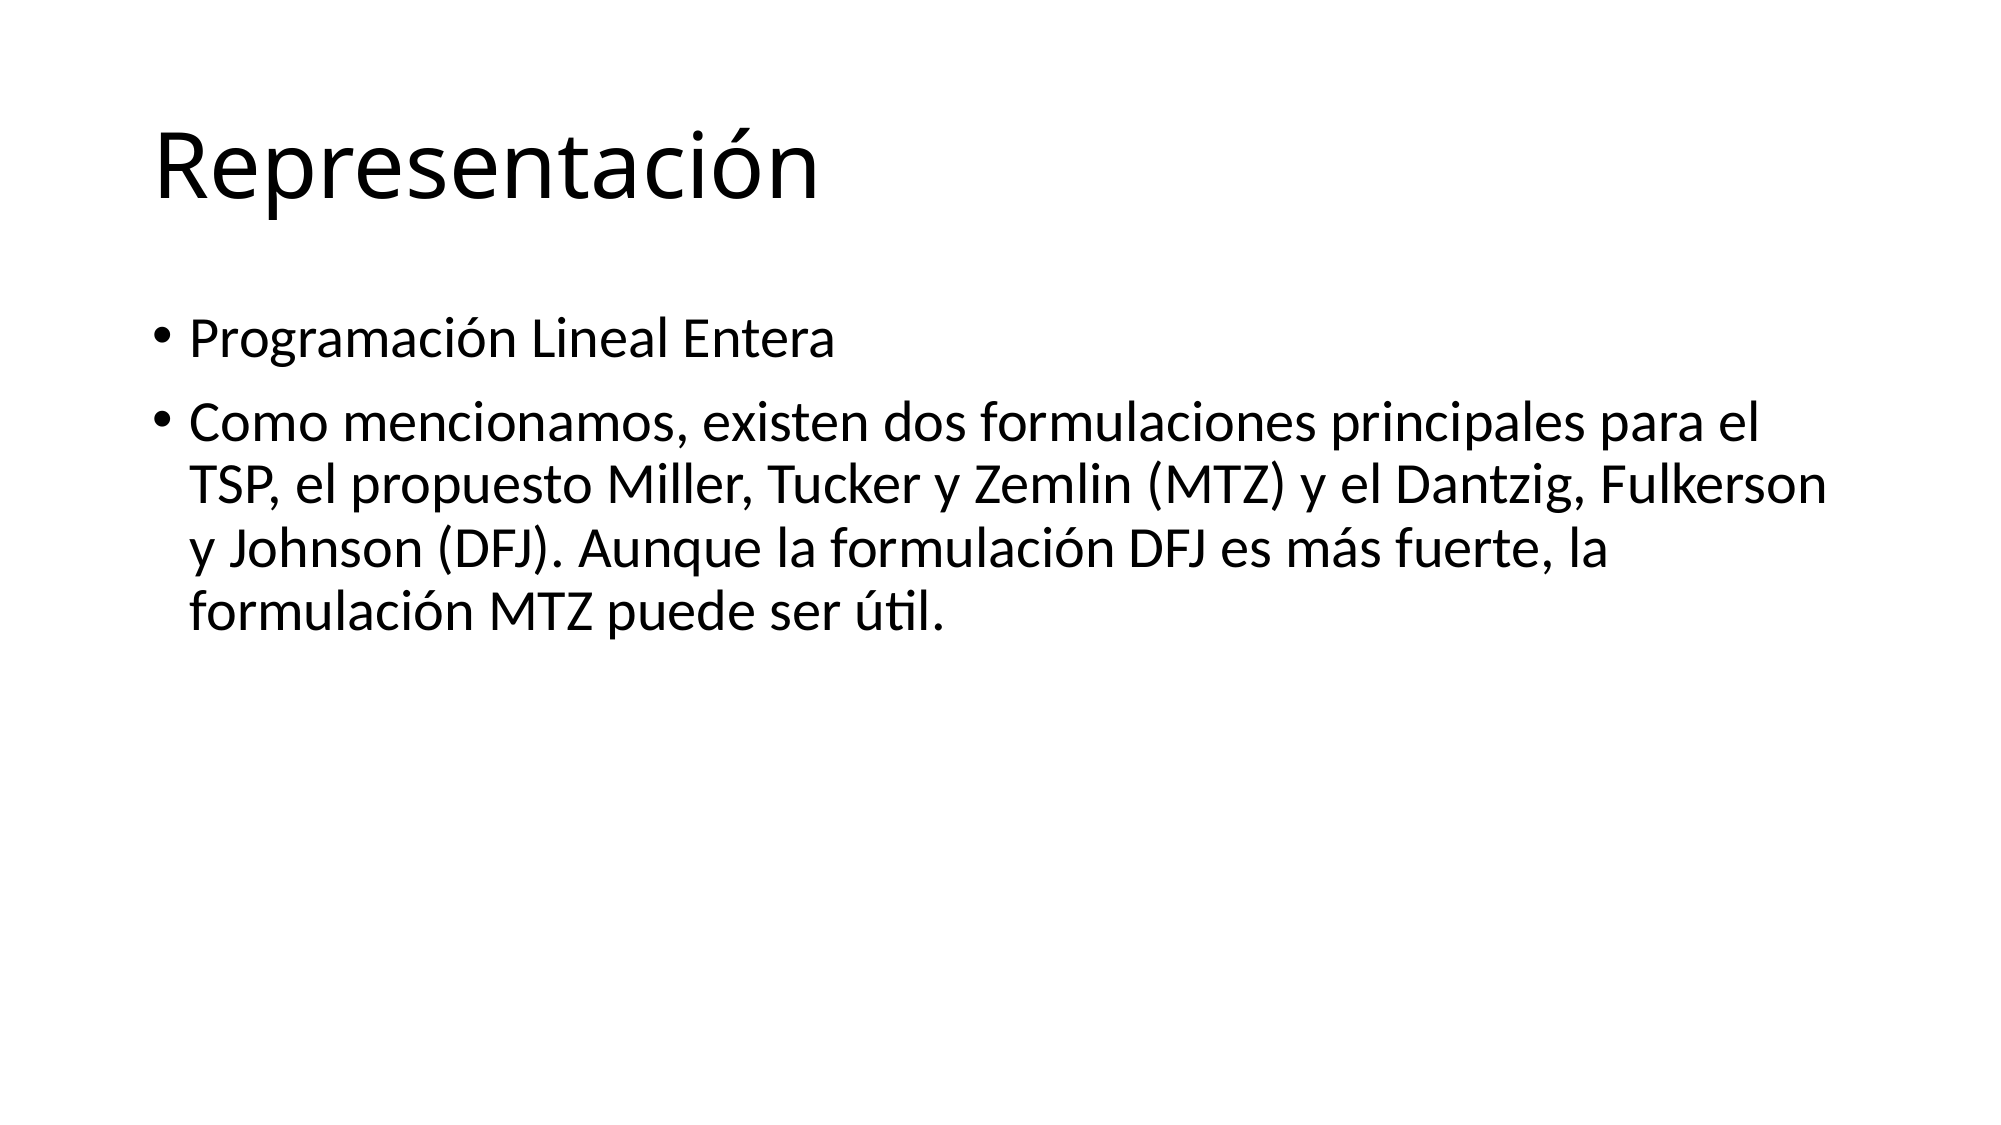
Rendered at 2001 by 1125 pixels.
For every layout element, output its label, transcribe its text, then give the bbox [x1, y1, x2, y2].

list Programación Lineal Entera Como mencionamos, existen dos formulaciones principales para el TSP, el propuesto Miller, Tucker y Zemlin (MTZ) y el Dantzig, Fulkerson y Johnson (DFJ). Aunque la formulación DFJ es más fuerte, la formulación MTZ puede ser útil. [137, 299, 1863, 1014]
title Representación [137, 59, 1863, 278]
